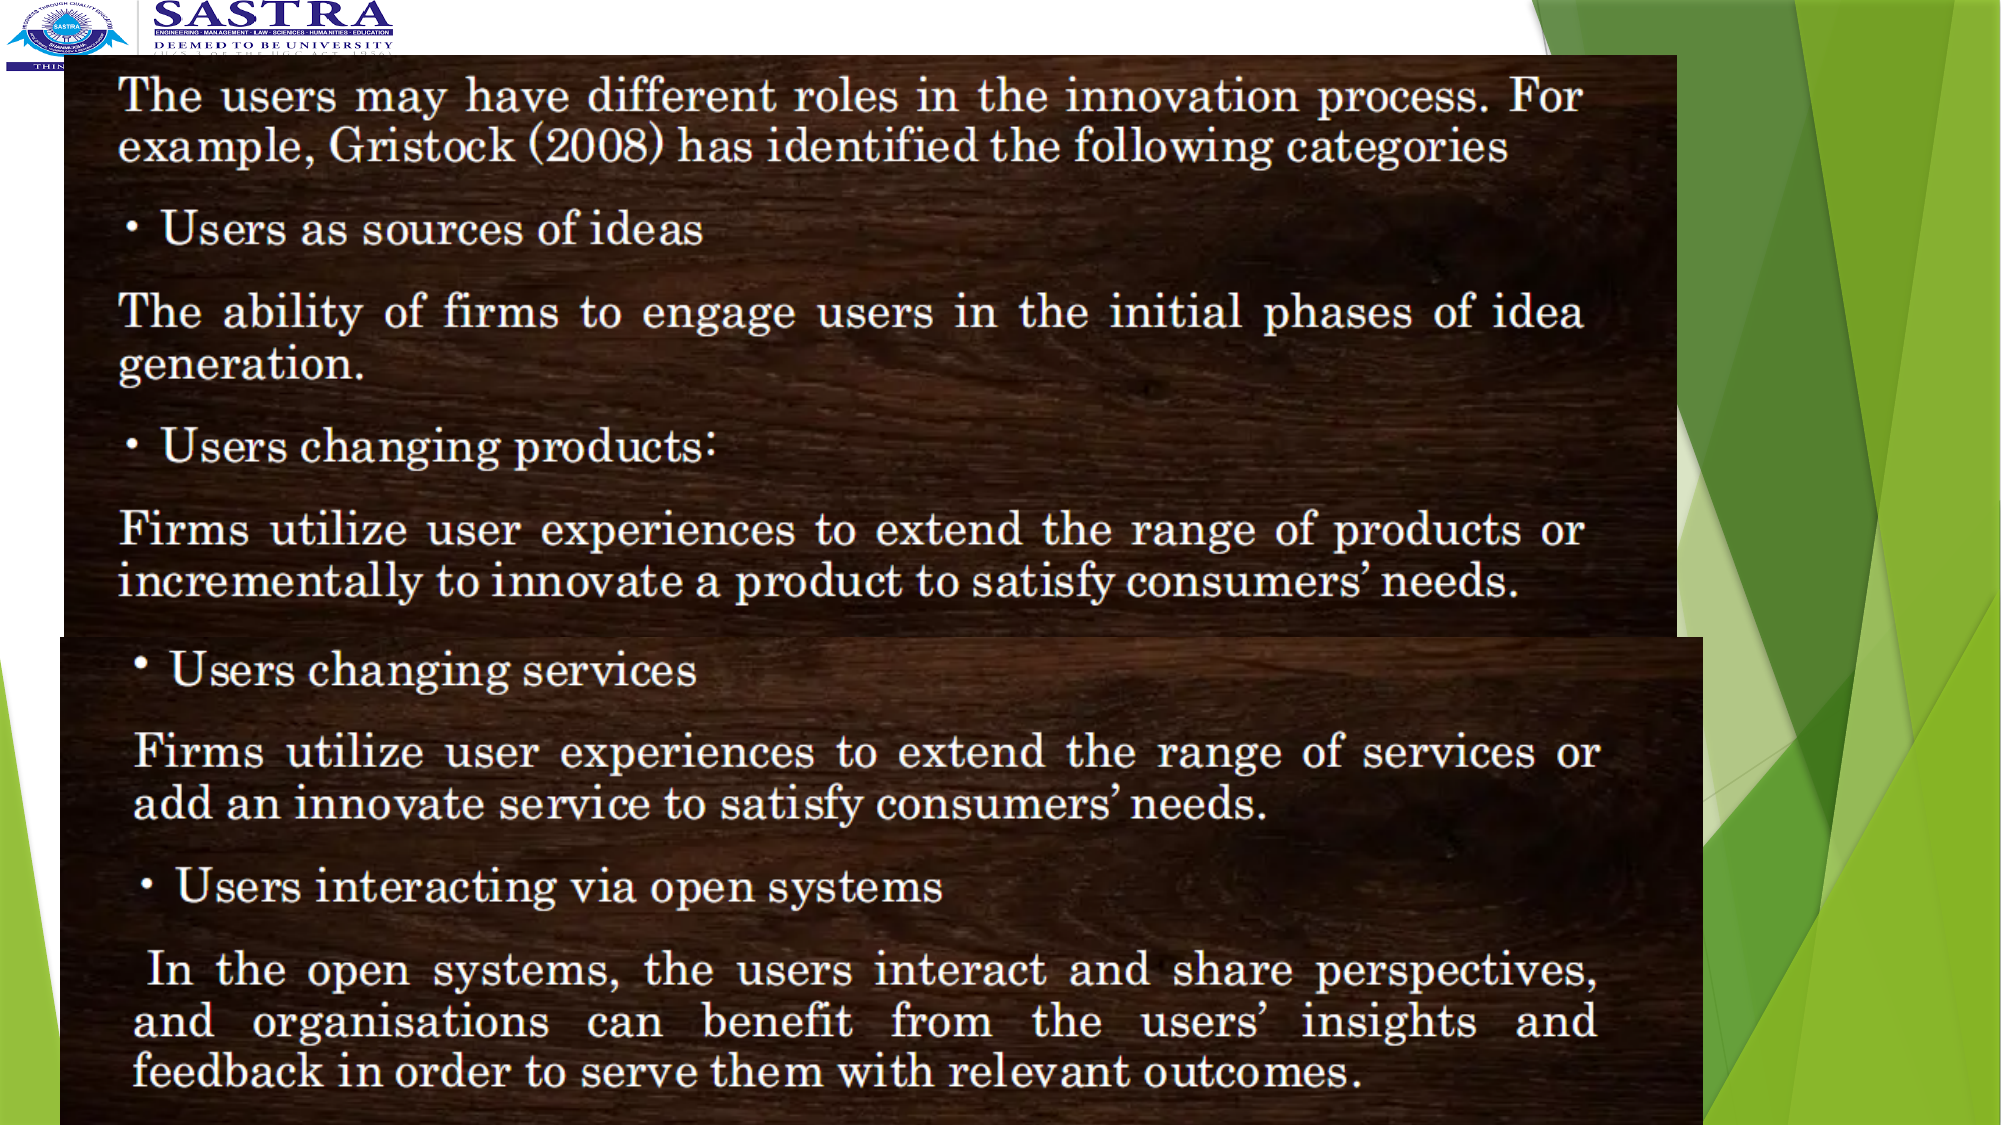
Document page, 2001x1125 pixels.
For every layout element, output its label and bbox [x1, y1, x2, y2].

picture [0, 0, 1704, 1125]
